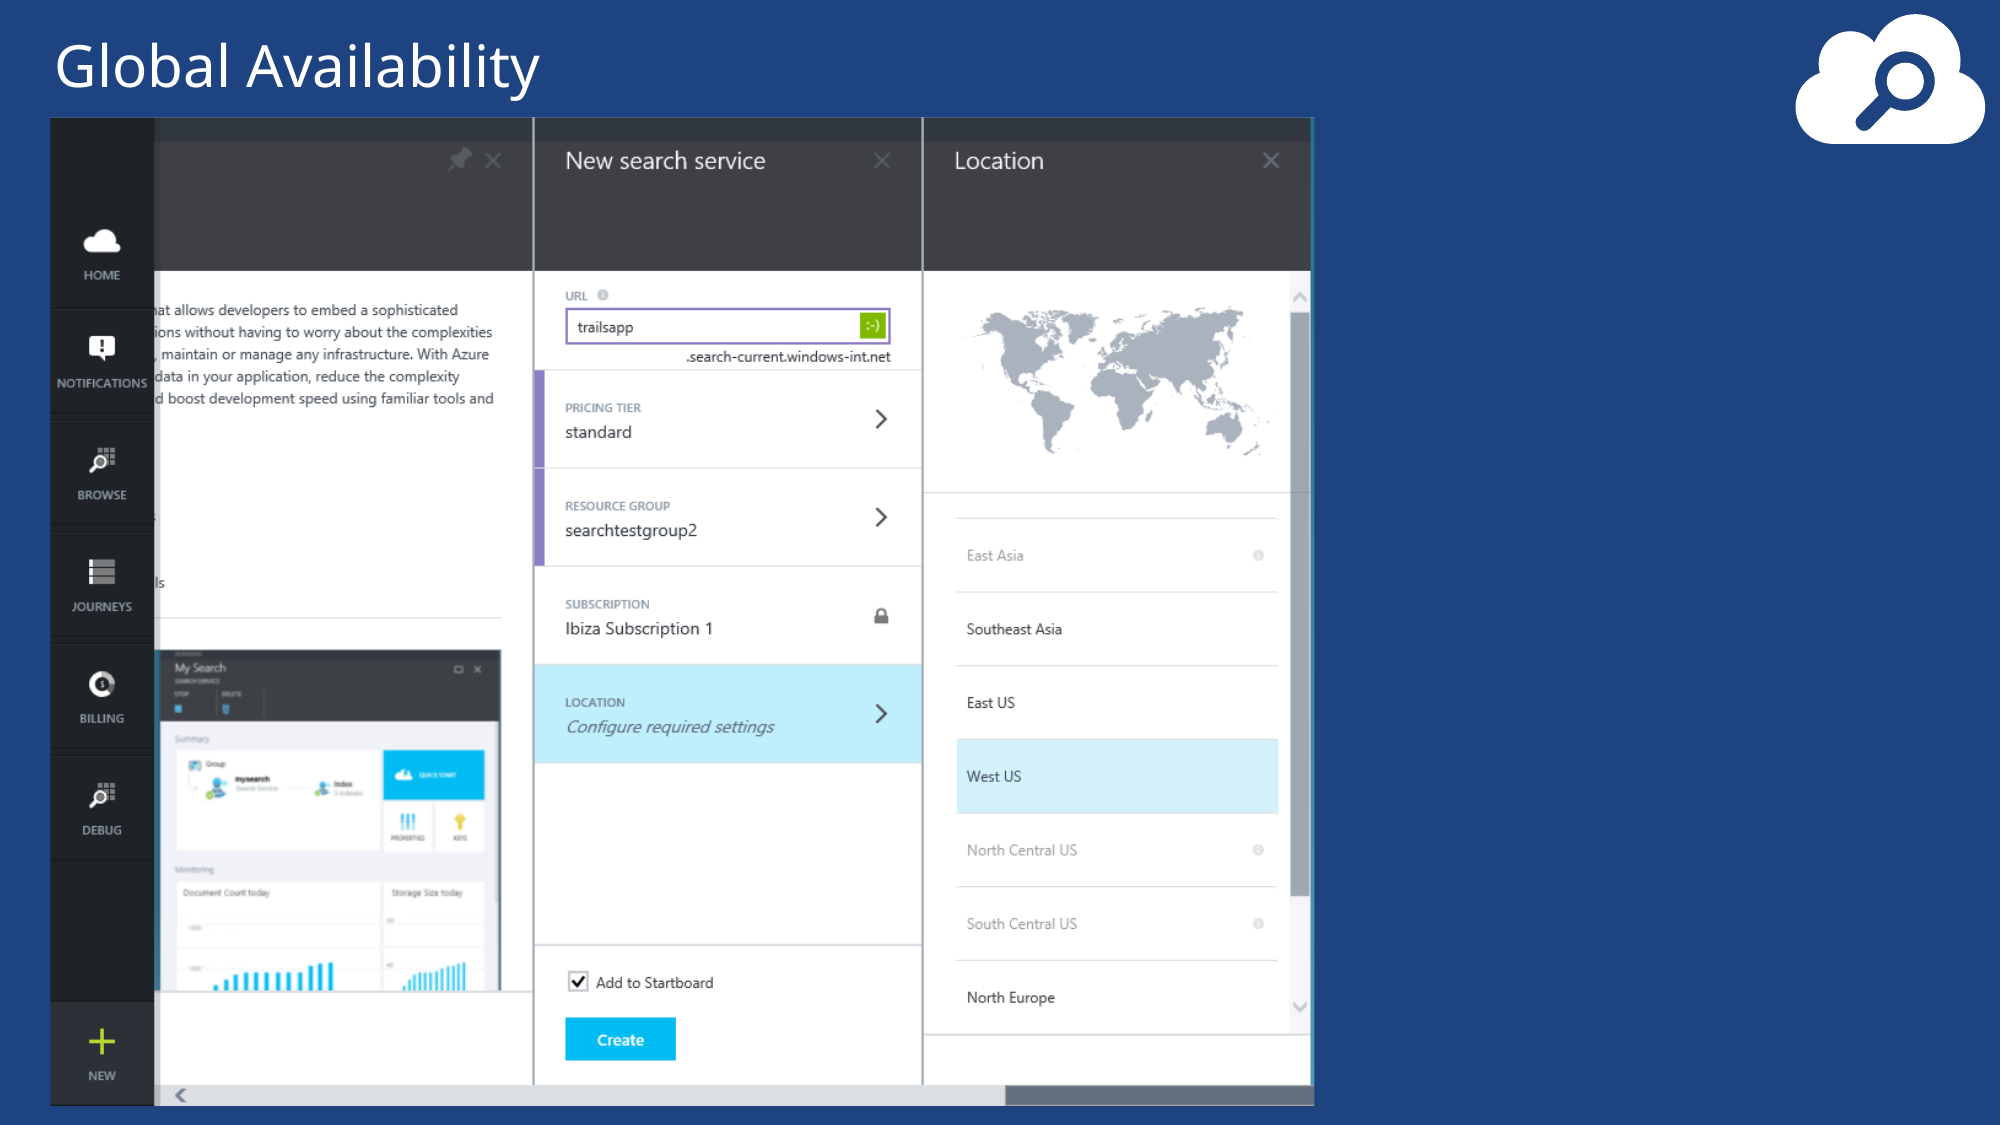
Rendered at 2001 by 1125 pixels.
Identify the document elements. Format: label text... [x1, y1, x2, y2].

picture [1793, 11, 1986, 145]
picture [50, 117, 1315, 1106]
text_box Global Availability [0, 0, 2000, 134]
